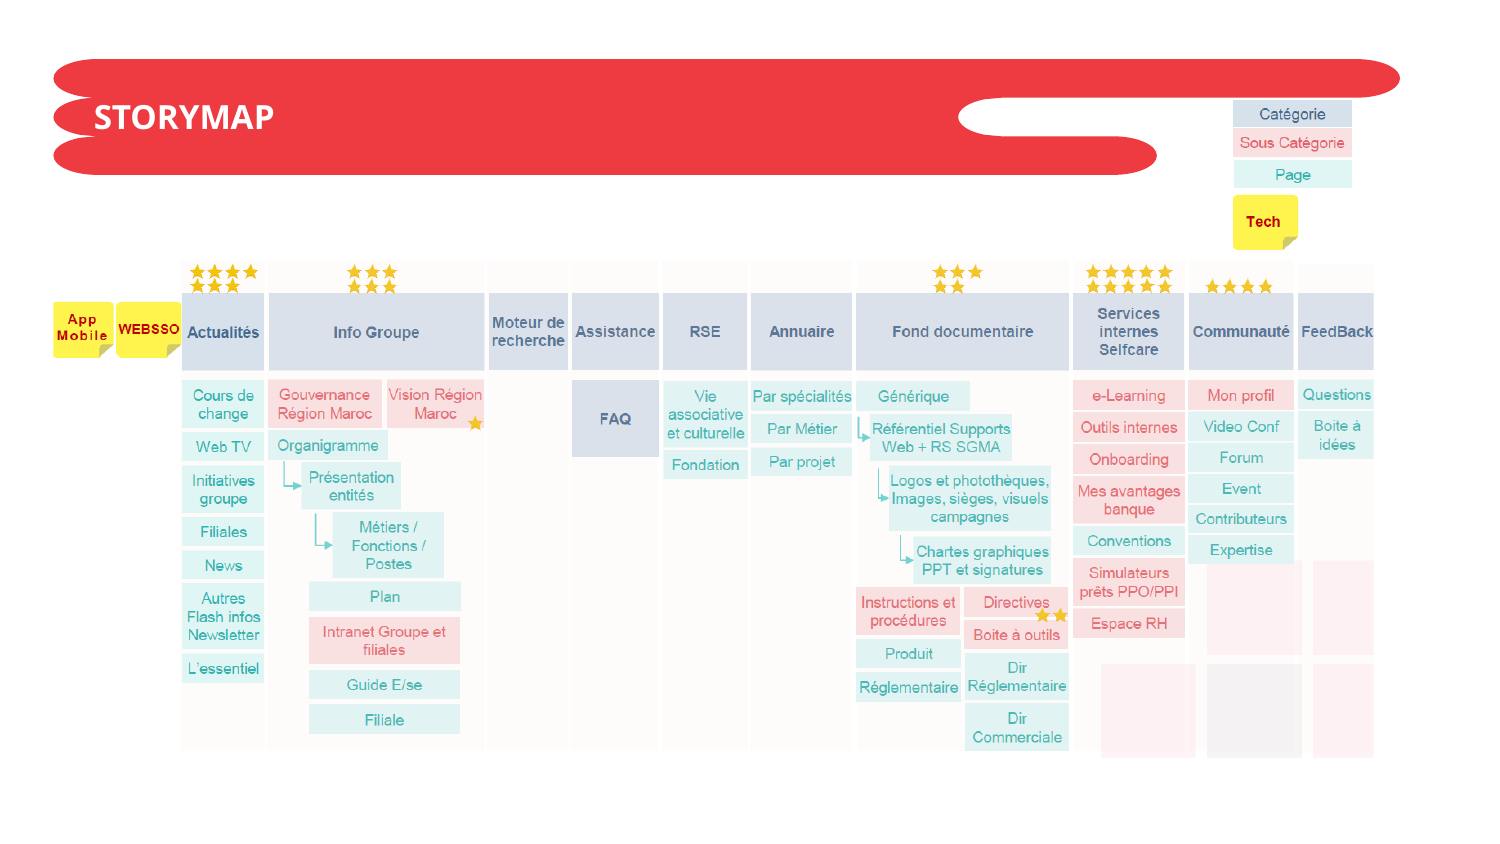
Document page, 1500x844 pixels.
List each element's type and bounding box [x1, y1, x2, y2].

text_box [52, 58, 1402, 98]
picture [53, 93, 1374, 758]
